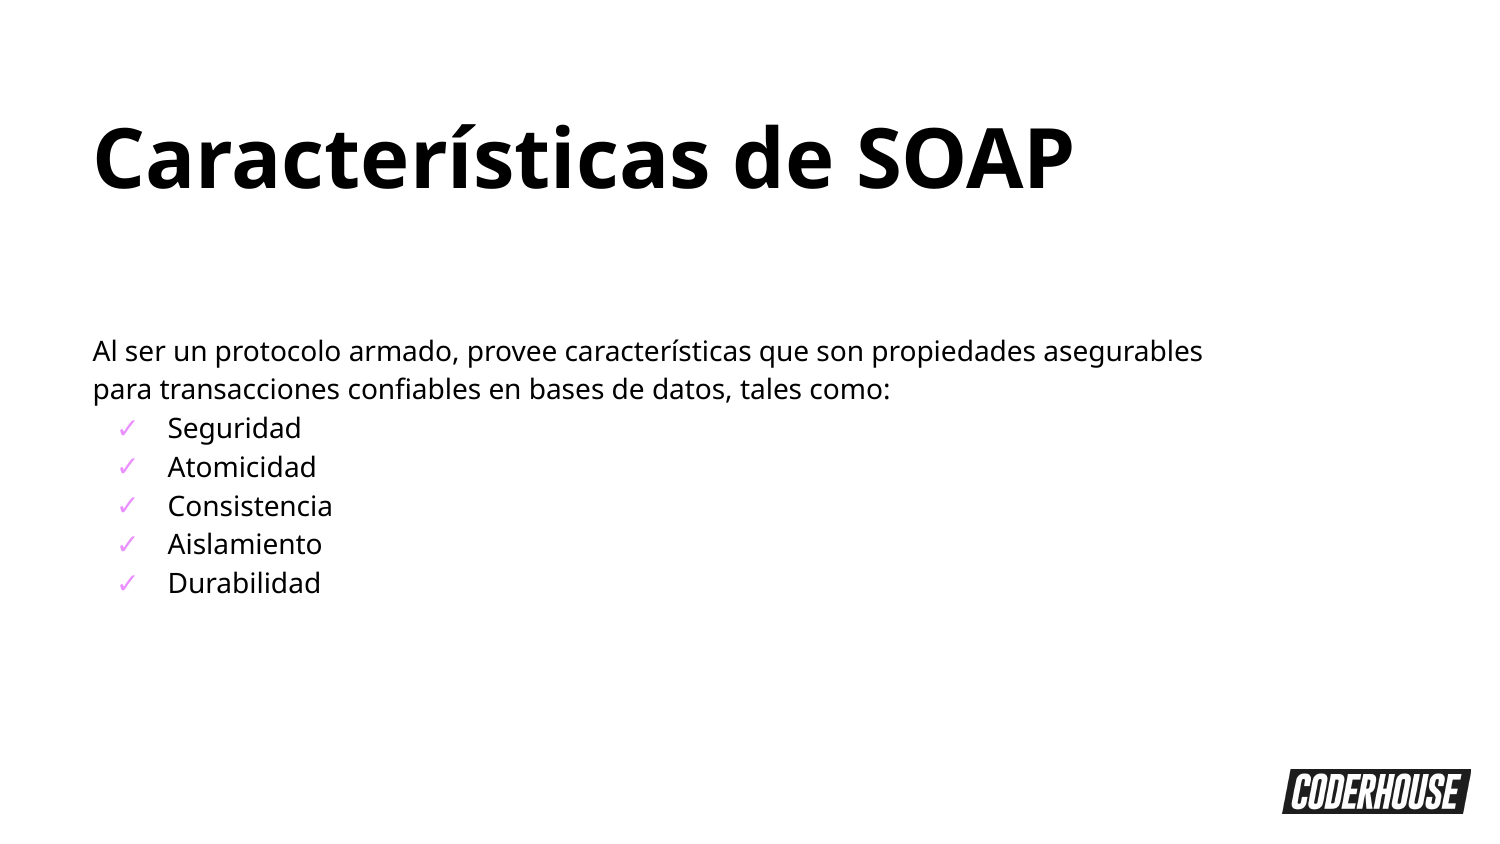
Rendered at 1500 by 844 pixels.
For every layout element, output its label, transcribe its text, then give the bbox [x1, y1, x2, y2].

text_box Características de SOAP [77, 101, 1414, 222]
picture [1281, 769, 1471, 814]
text_box Al ser un protocolo armado, provee características que son propiedades asegurables para transacciones confiables en bases de datos, tales como: Seguridad Atomicidad Consistencia Aislamiento Durabilidad [77, 312, 1248, 615]
